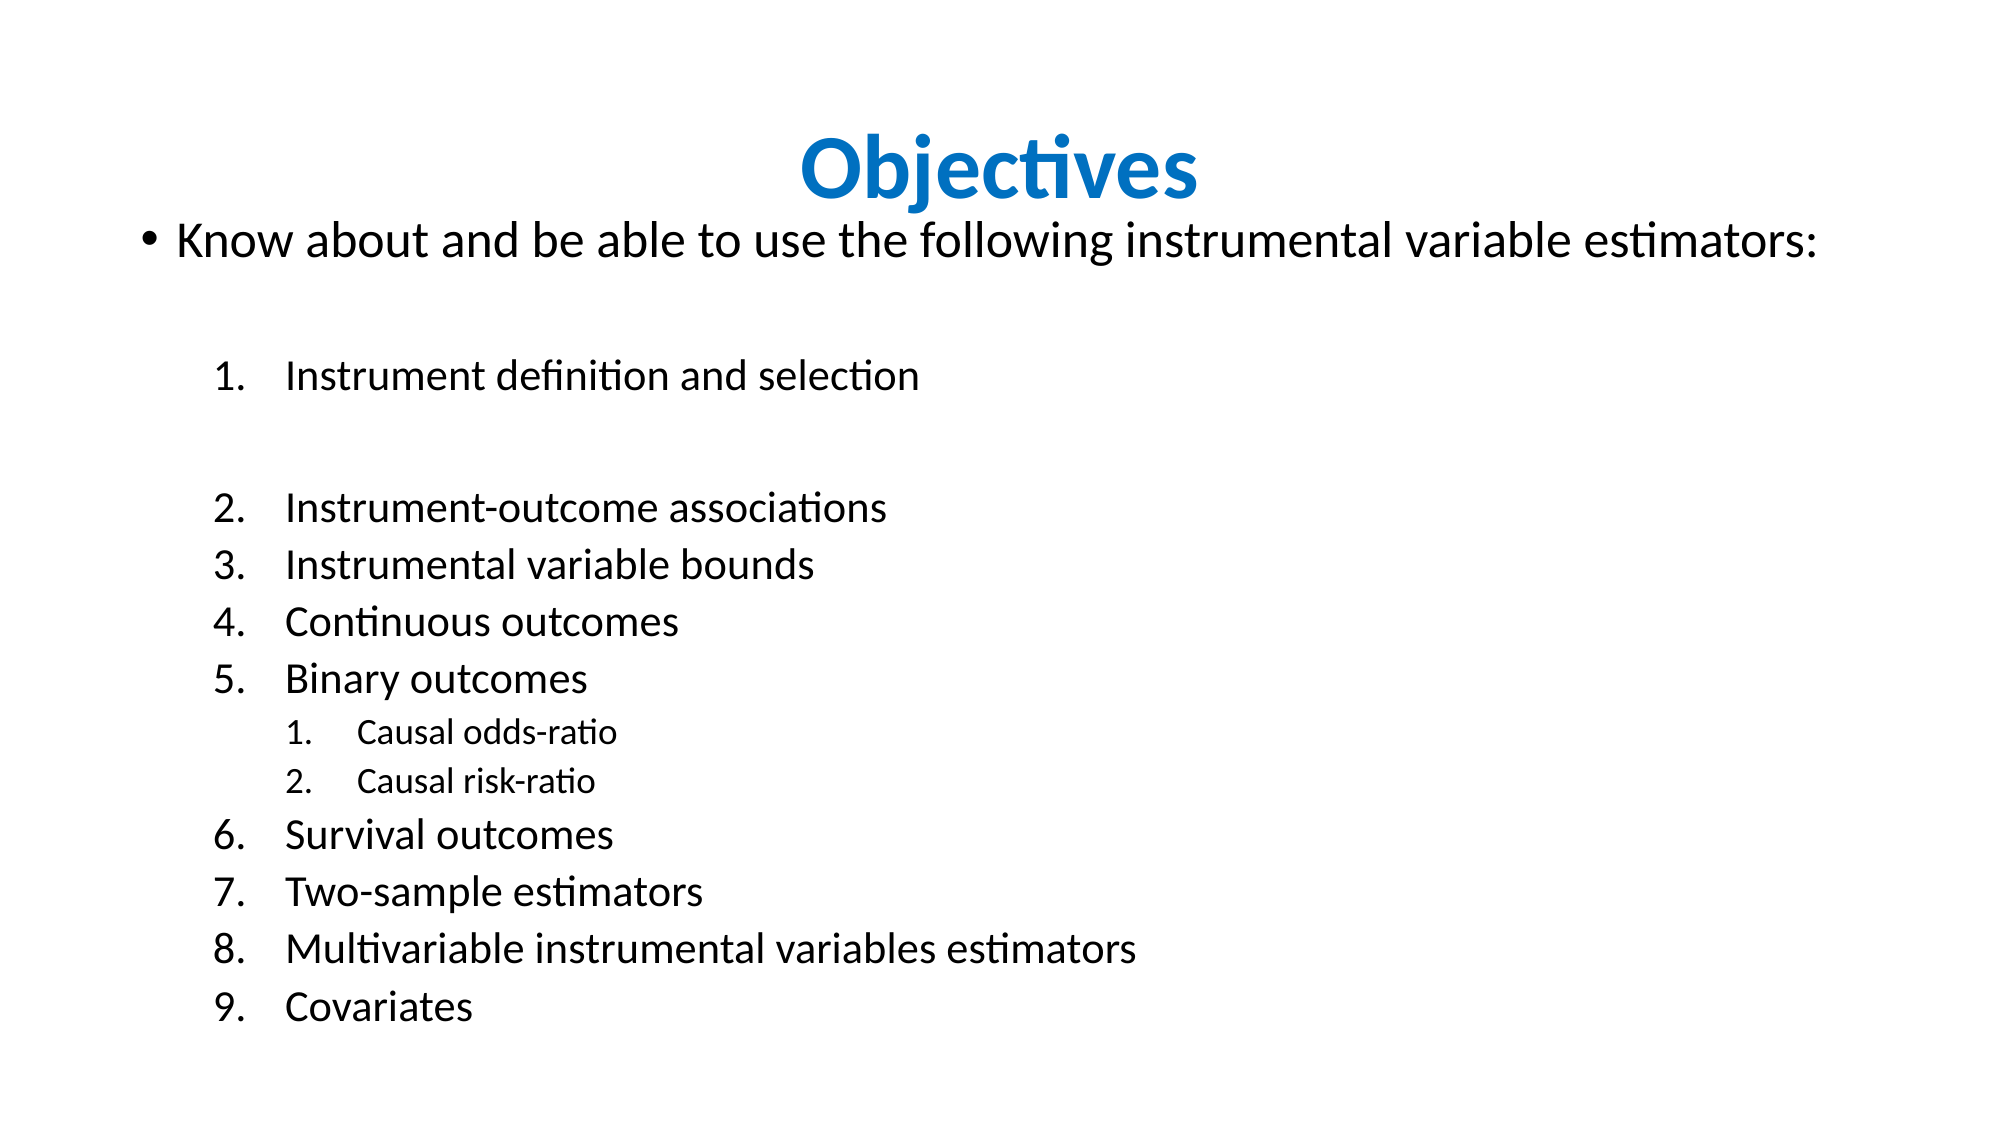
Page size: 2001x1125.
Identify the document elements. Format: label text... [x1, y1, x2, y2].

list Know about and be able to use the following instrumental variable estimators: Instrument definition and selection Instrument-outcome associations Instrumental variable bounds Continuous outcomes Binary outcomes Causal odds-ratio Causal risk-ratio Survival outcomes Two-sample estimators Multivariable instrumental variables estimators Covariates [125, 205, 1851, 1066]
title Objectives [137, 59, 1863, 278]
